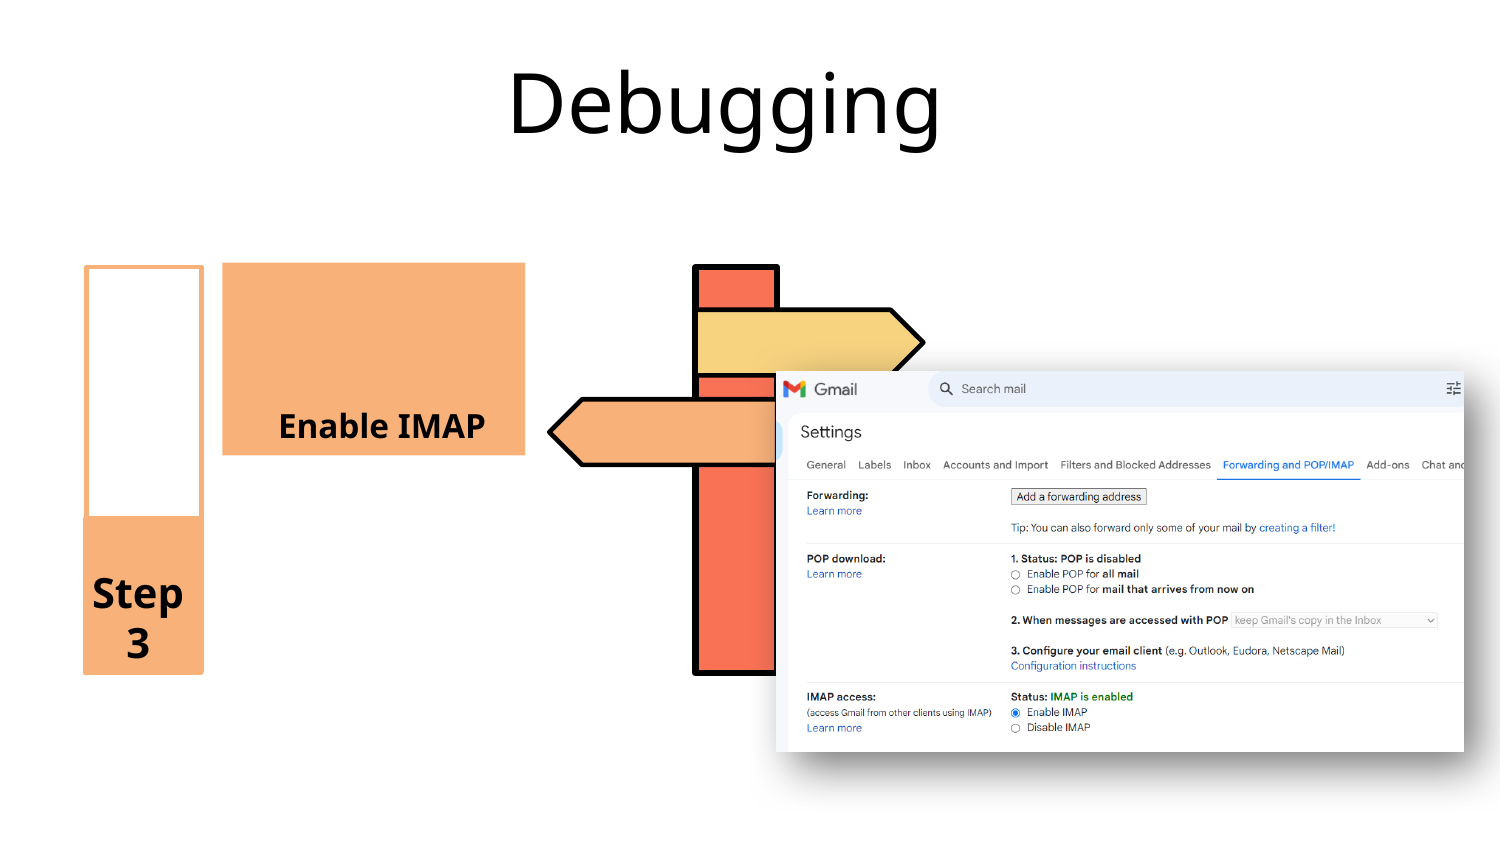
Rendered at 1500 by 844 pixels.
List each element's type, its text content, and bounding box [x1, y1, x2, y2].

text_box Step3 [74, 563, 202, 671]
text_box Enable IMAP [232, 371, 532, 479]
picture [776, 371, 1464, 752]
text_box [222, 262, 526, 410]
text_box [0, 411, 347, 529]
title Debugging [50, 78, 1401, 165]
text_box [548, 267, 924, 674]
